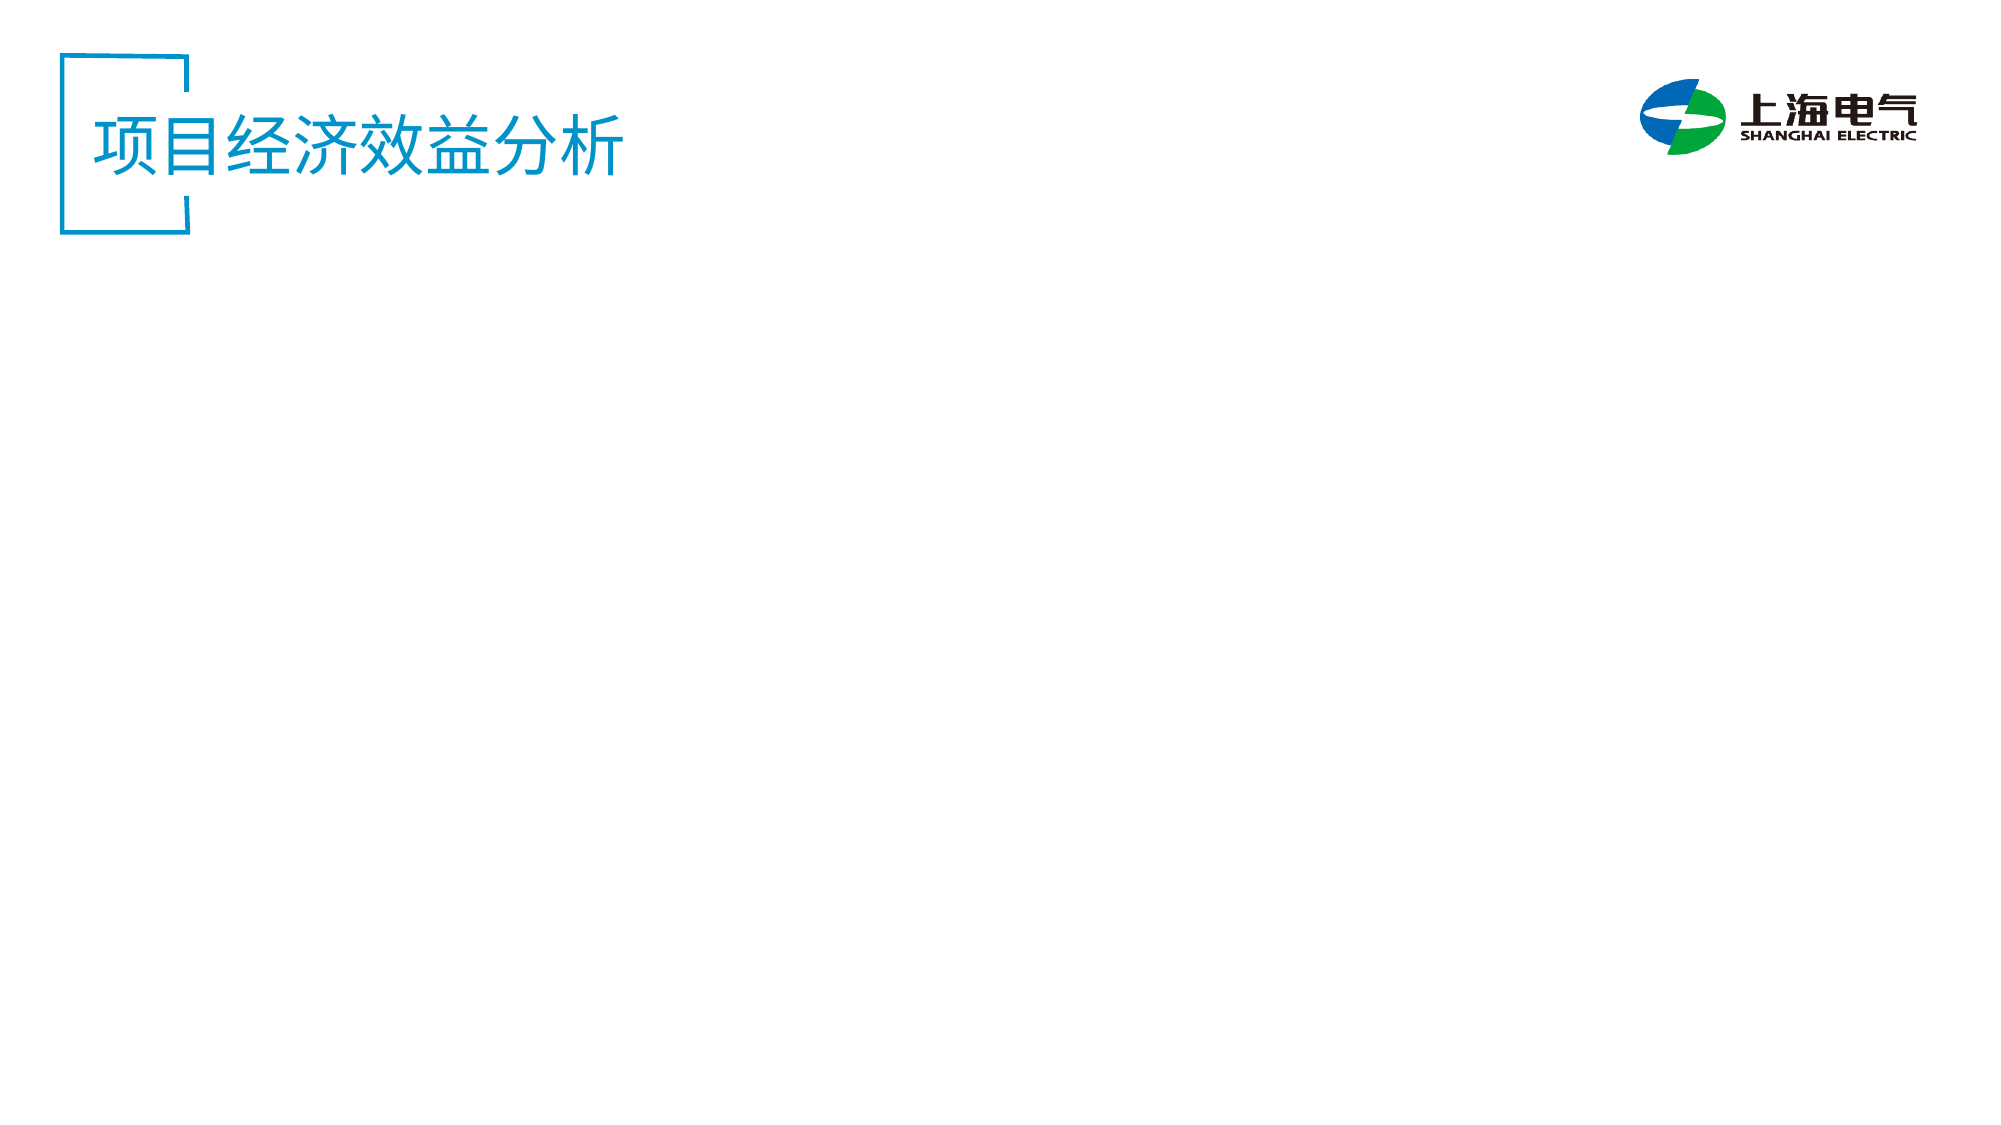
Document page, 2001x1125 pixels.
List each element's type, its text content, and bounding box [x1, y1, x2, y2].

text_box 项目经济效益分析 [77, 95, 1237, 191]
picture [1640, 76, 1925, 157]
